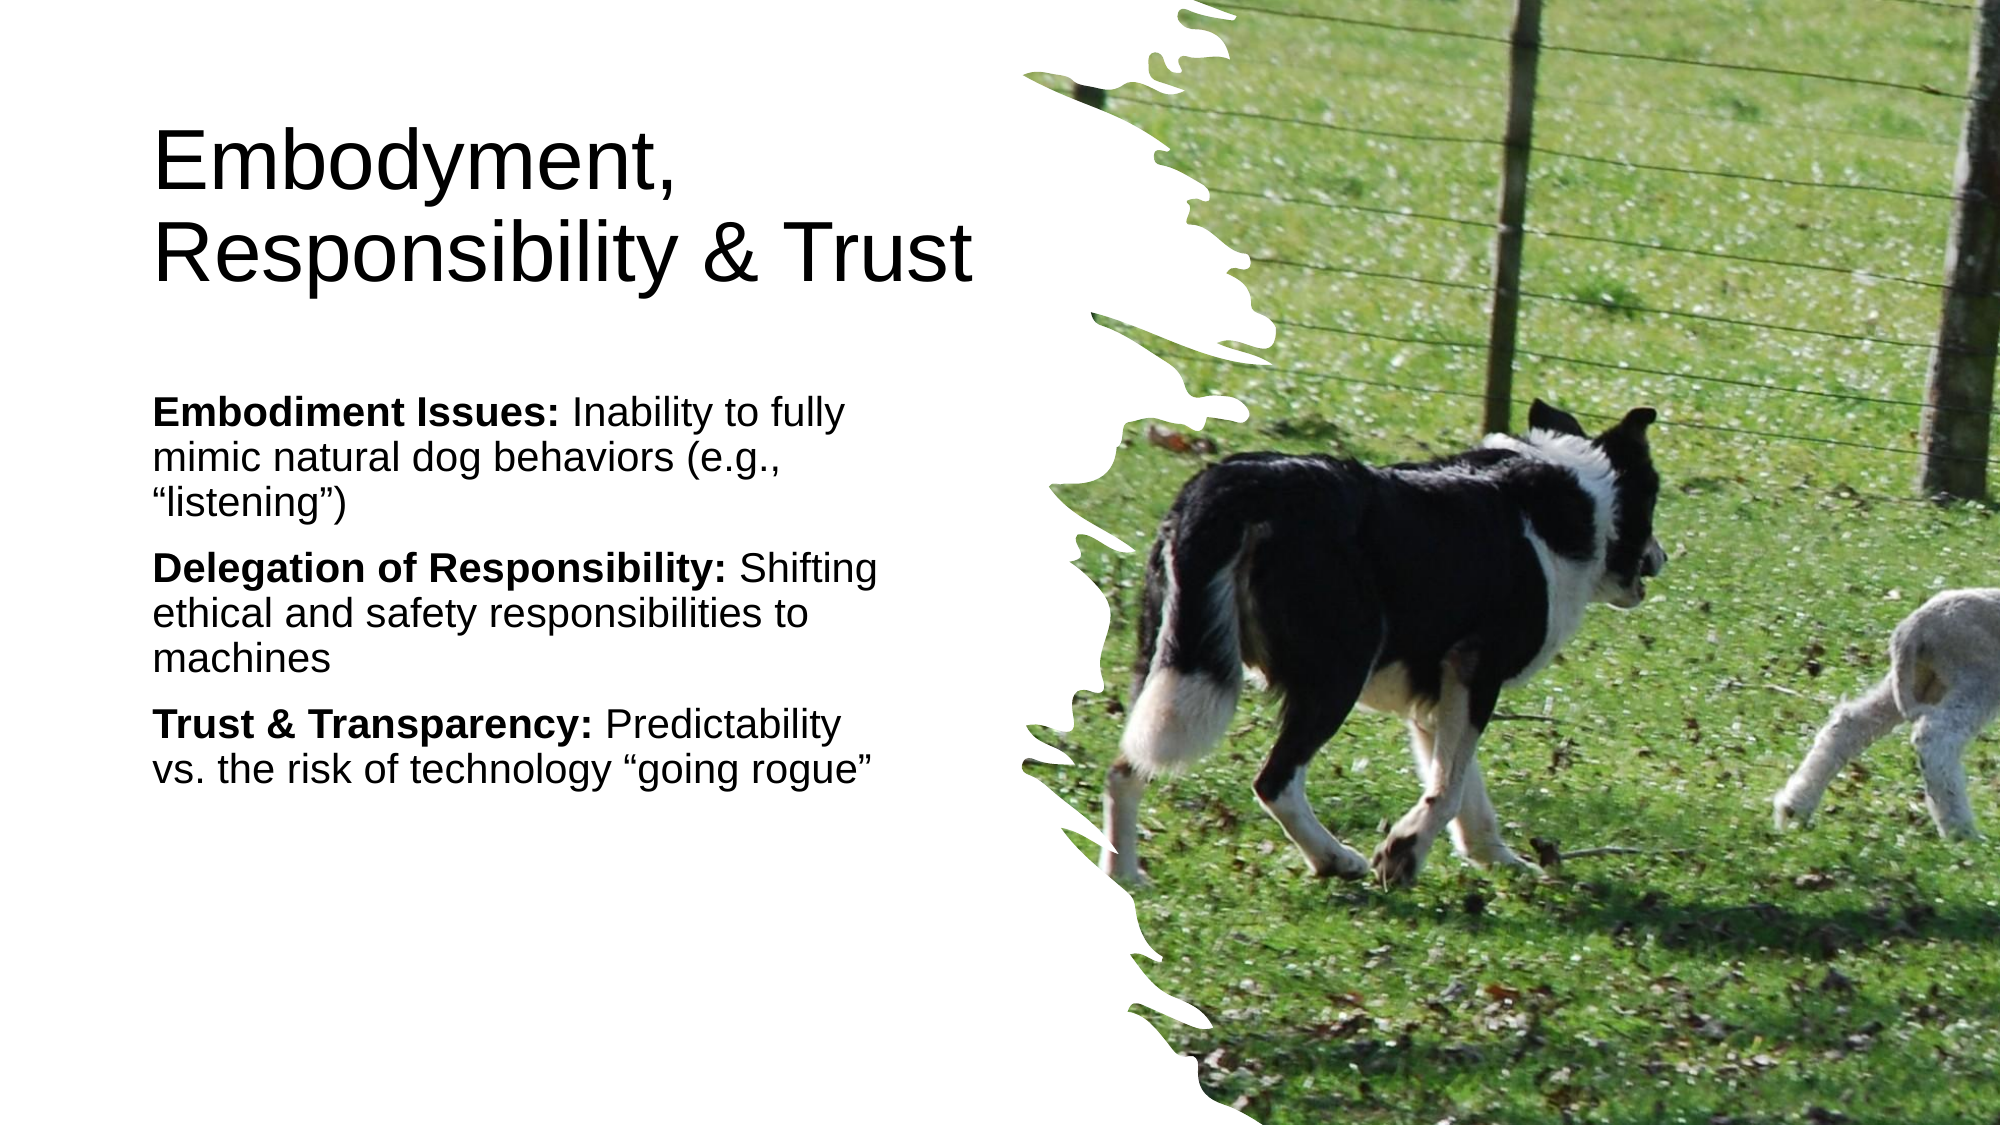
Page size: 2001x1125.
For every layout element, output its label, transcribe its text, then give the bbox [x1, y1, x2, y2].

picture [1021, 0, 2000, 1125]
title Embodyment, Responsibility & Trust [137, 59, 999, 357]
list Embodiment Issues: Inability to fully mimic natural dog behaviors (e.g., “listening”) Delegation of Responsibility: Shifting ethical and safety responsibilities to machines Trust & Transparency: Predictability vs. the risk of technology “going rogue” [137, 382, 896, 1014]
text_box [0, 0, 1019, 1125]
